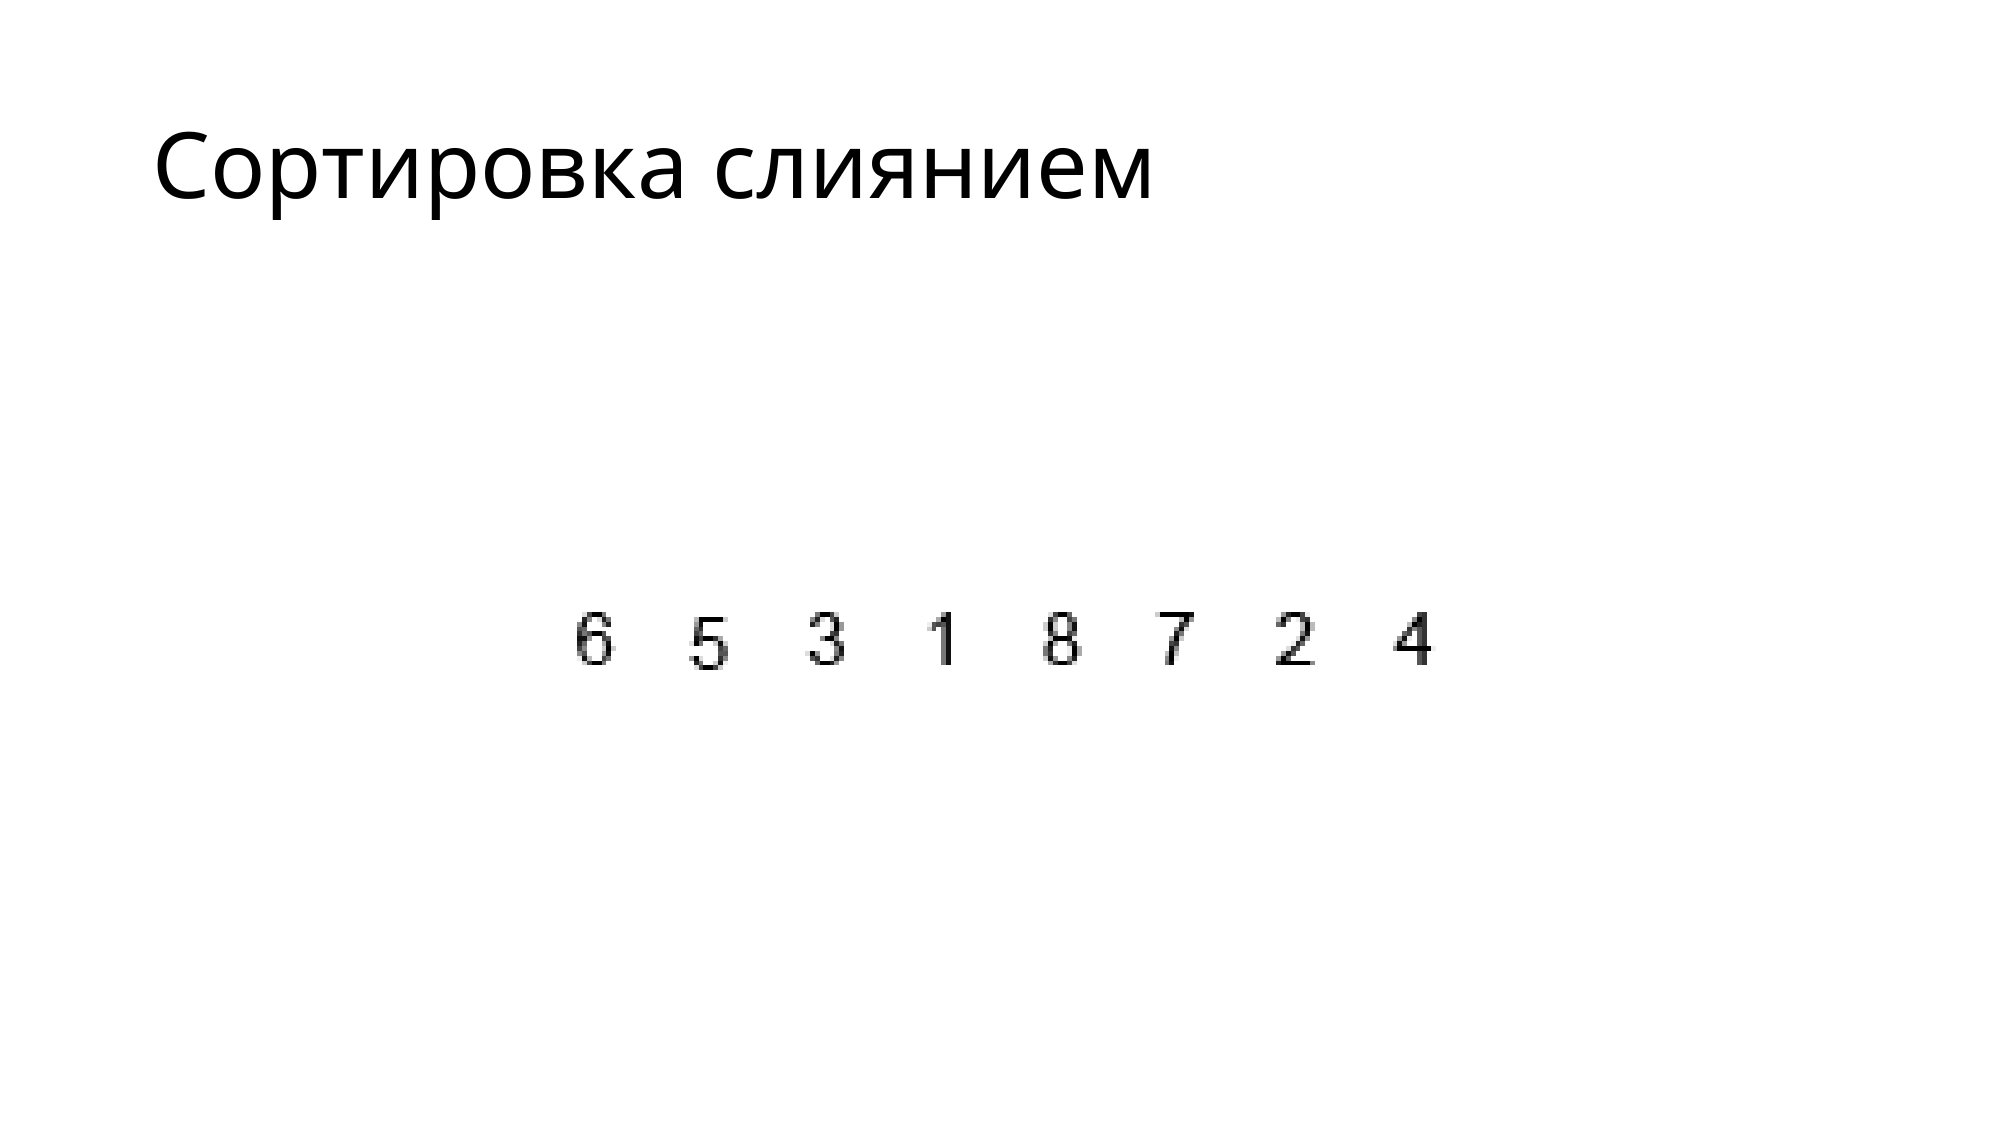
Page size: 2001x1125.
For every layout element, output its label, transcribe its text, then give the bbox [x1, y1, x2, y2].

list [271, 224, 1728, 1098]
title Сортировка слиянием [137, 59, 1863, 278]
